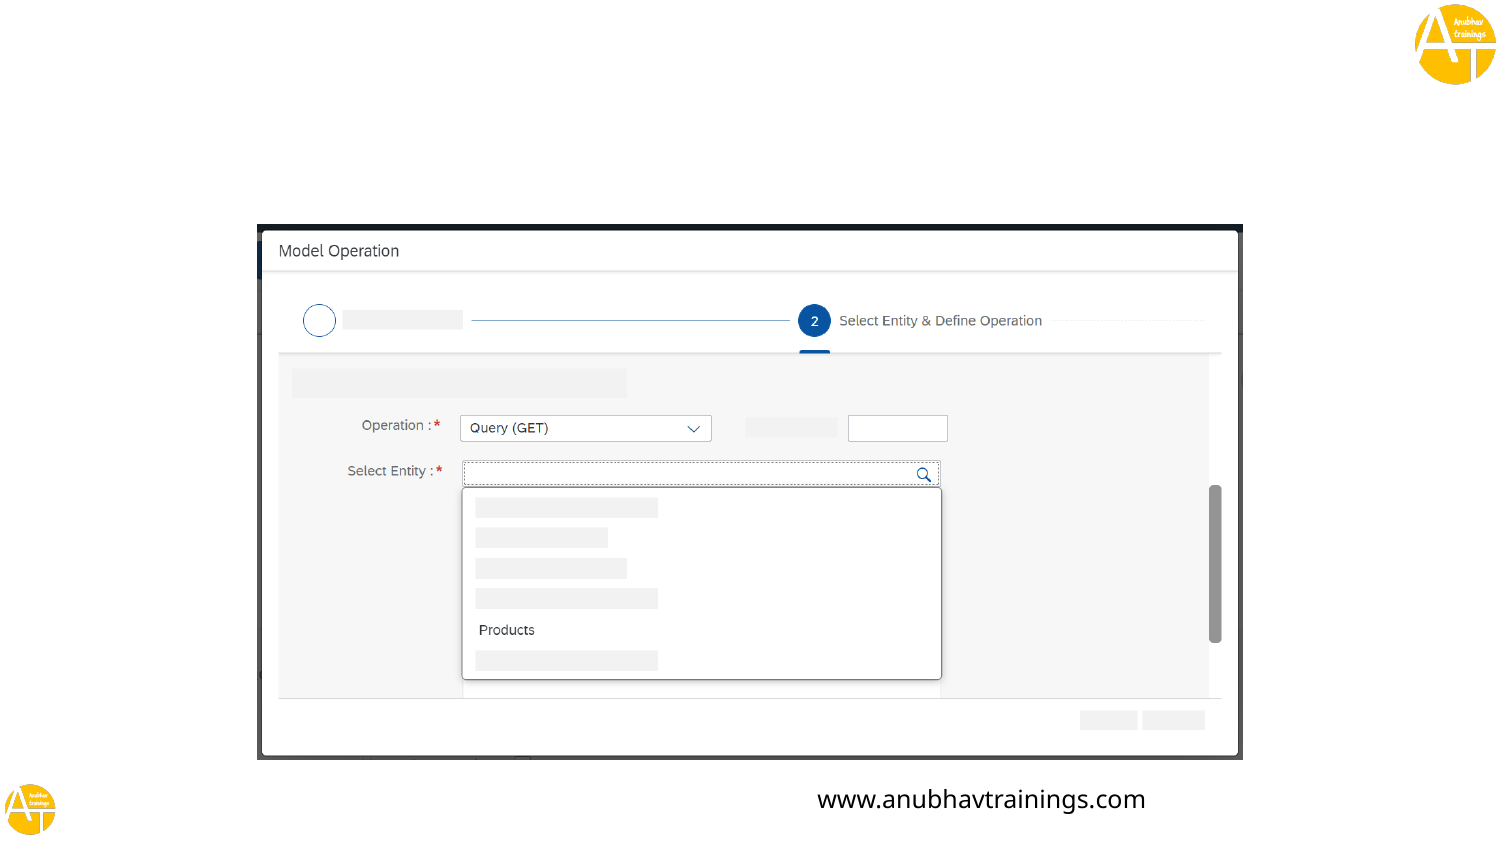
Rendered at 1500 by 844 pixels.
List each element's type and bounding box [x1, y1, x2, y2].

picture [0, 781, 58, 839]
picture [1407, 0, 1500, 91]
list [256, 224, 1244, 761]
